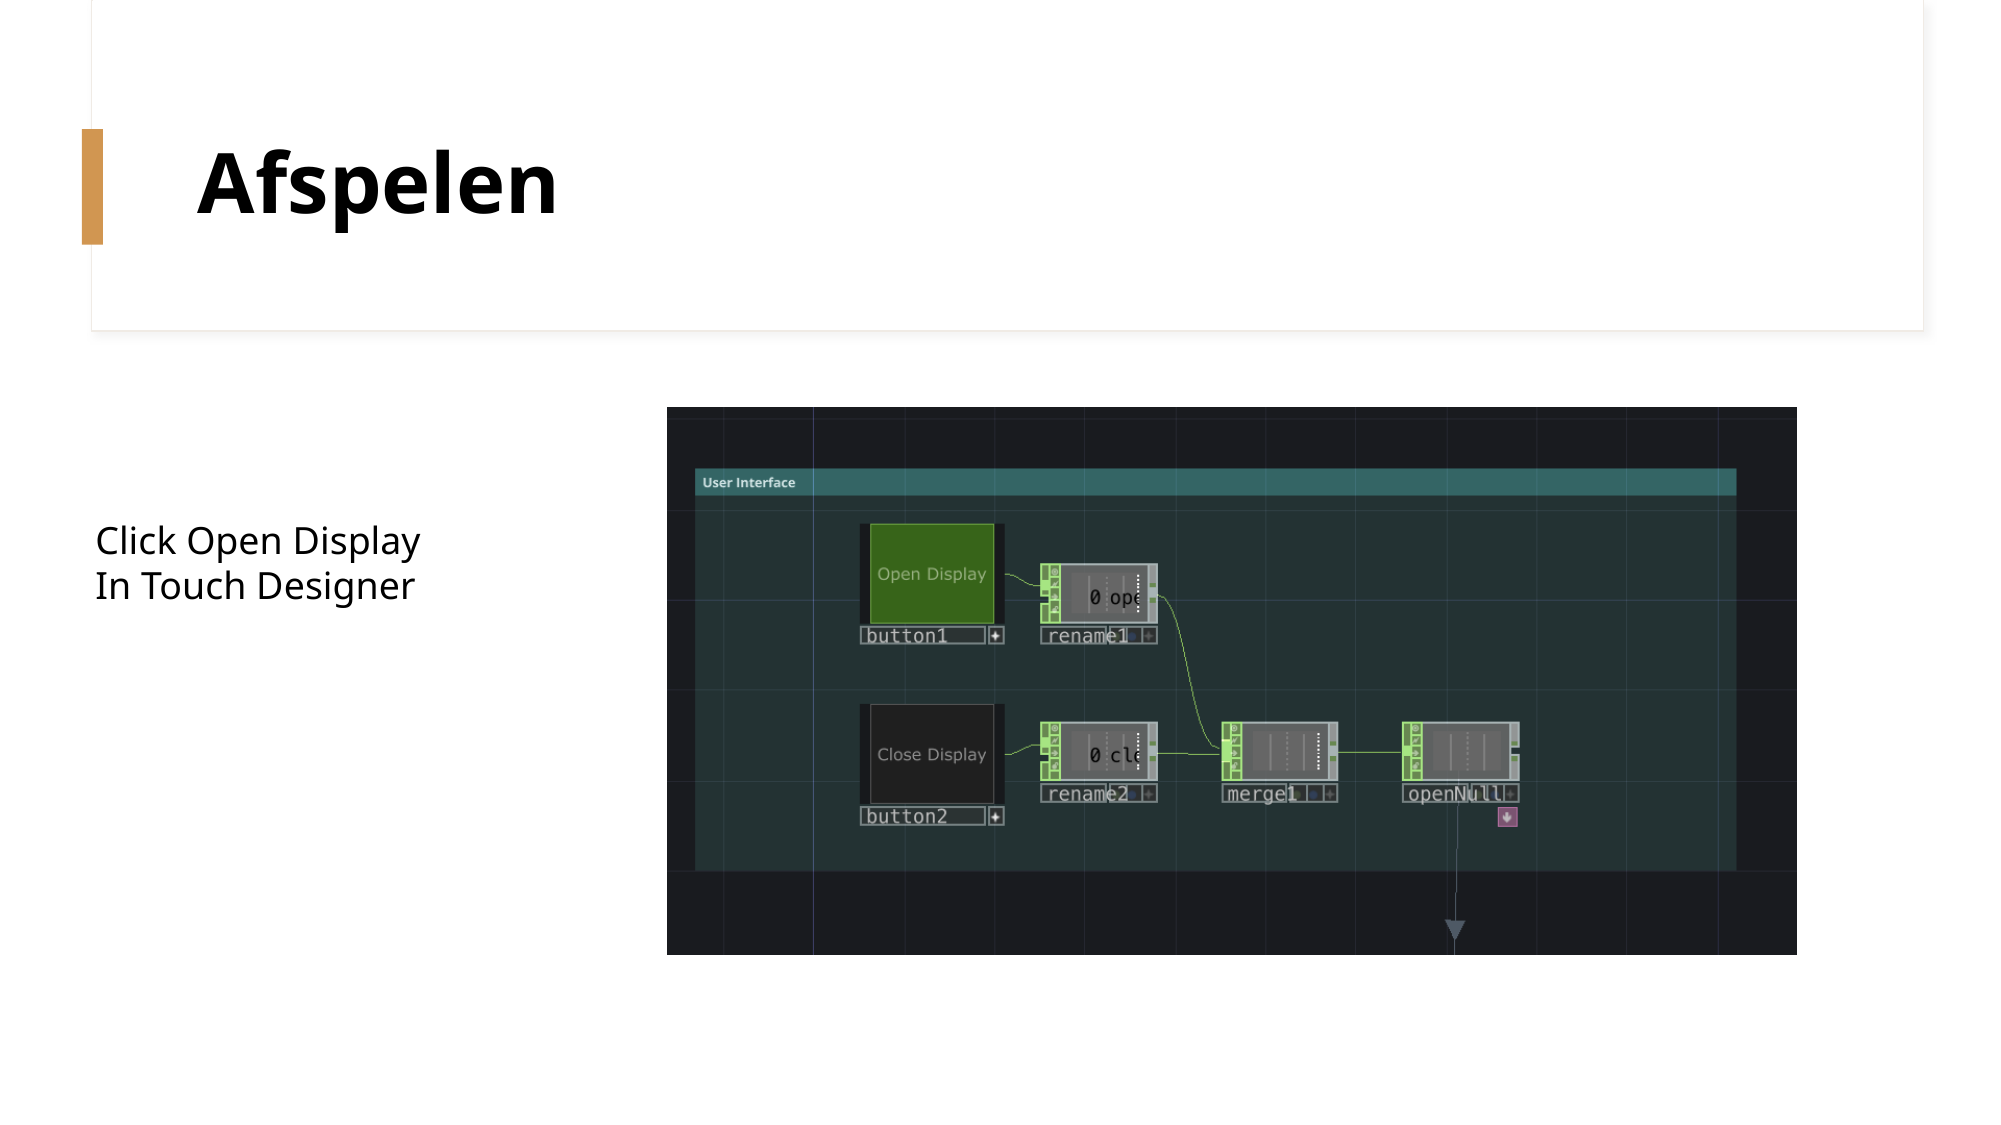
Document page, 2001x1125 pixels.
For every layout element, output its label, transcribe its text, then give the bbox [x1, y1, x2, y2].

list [667, 407, 1797, 956]
title Afspelen [183, 90, 1851, 284]
text_box Click Open Display In Touch Designer [80, 509, 667, 615]
